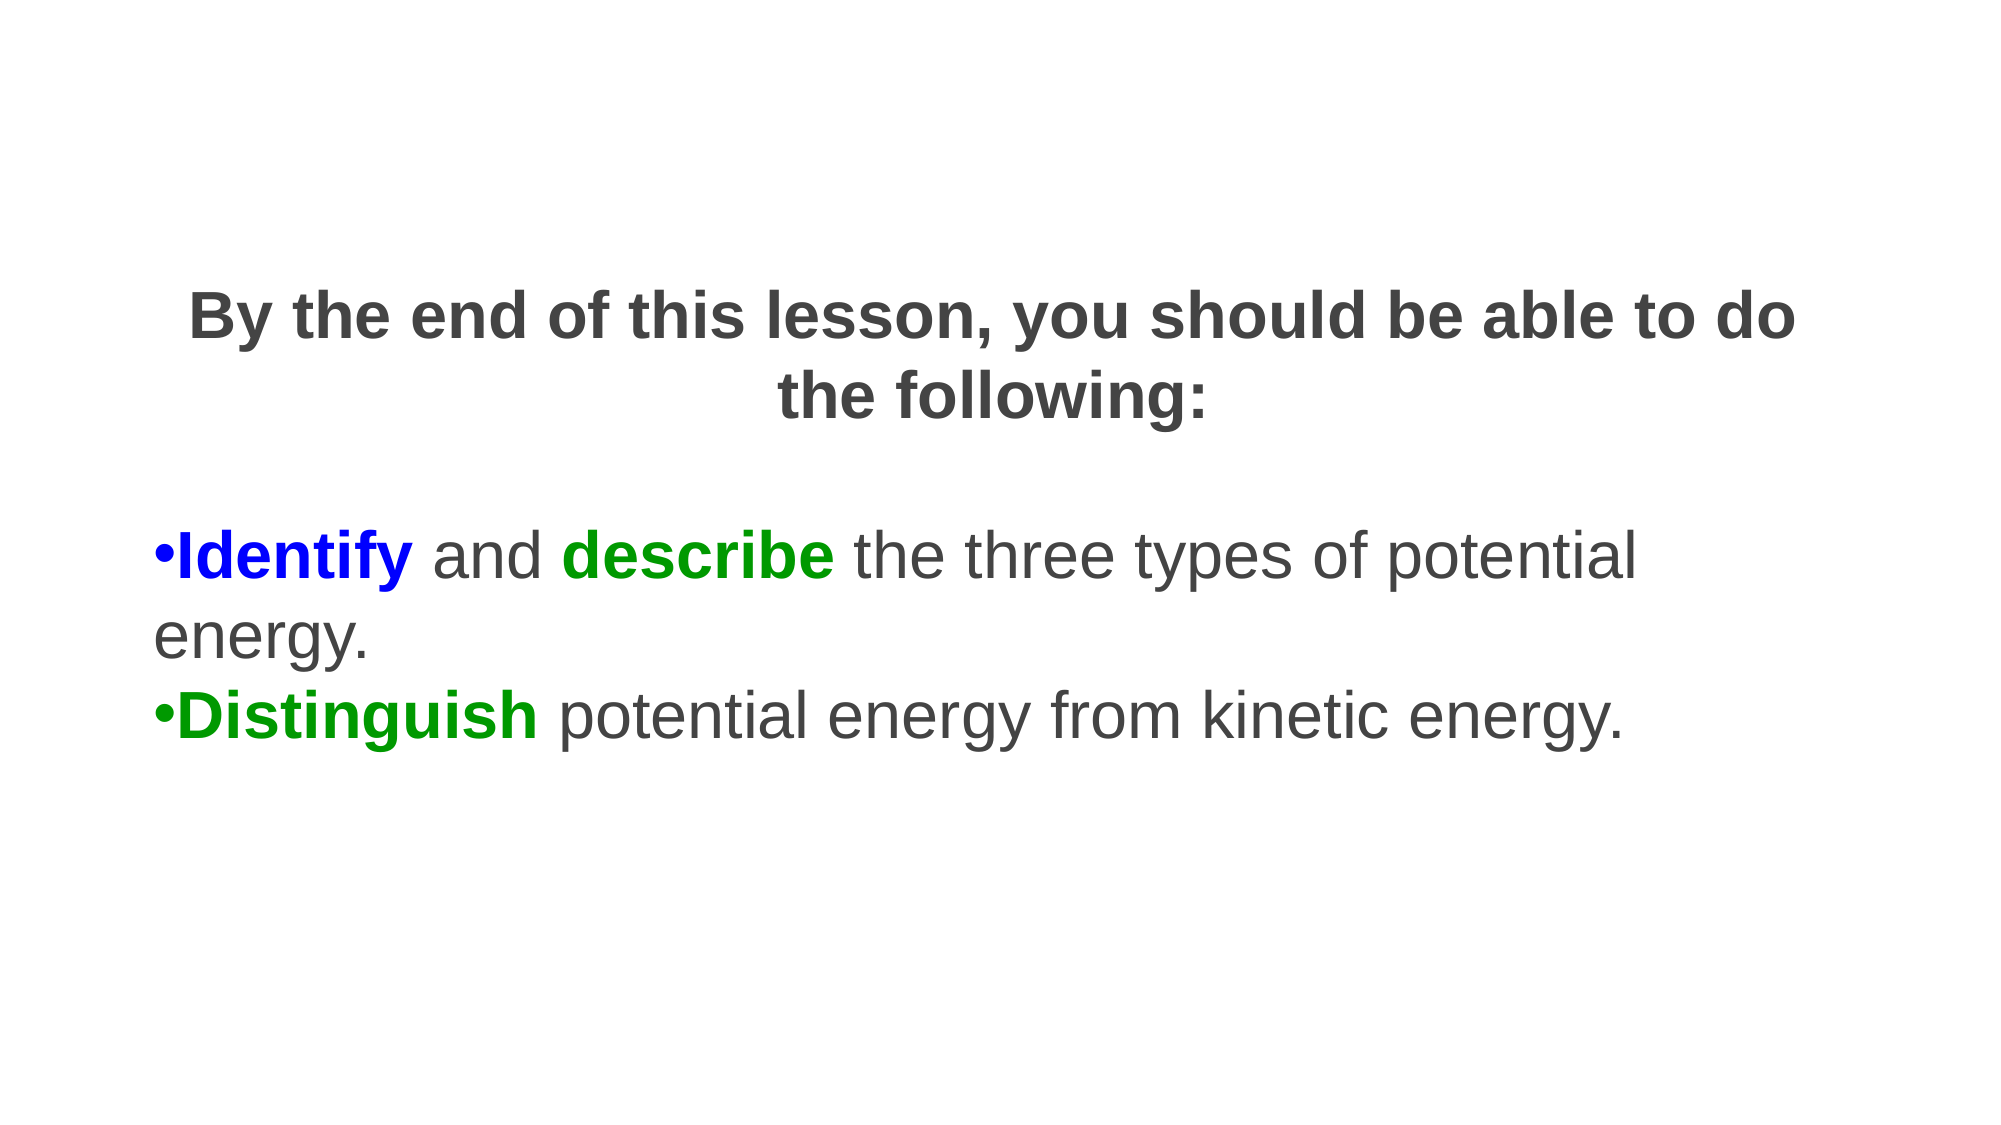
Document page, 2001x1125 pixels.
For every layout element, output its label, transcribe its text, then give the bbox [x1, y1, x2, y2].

text_box By the end of this lesson, you should be able to do the following: Identify and describe the three types of potential energy. Distinguish potential energy from kinetic energy. [138, 264, 1849, 760]
